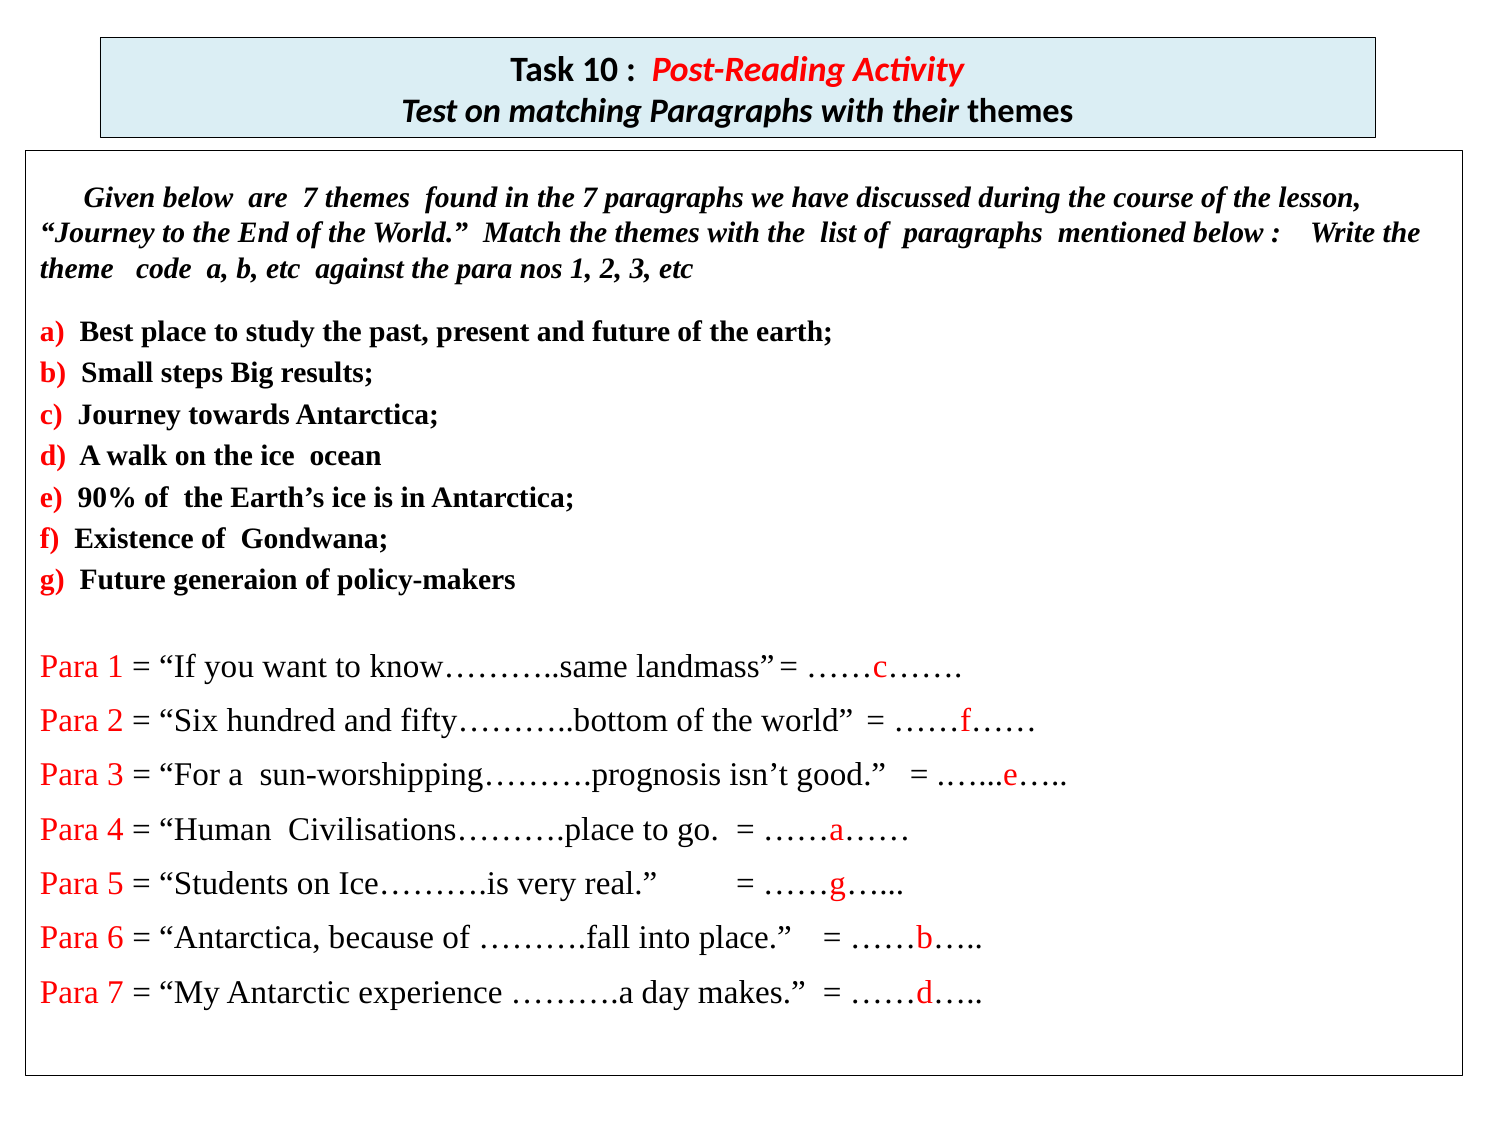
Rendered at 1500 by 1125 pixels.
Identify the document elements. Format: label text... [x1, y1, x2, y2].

title Task 10 : Post-Reading Activity Test on matching Paragraphs with their themes [99, 37, 1375, 138]
subtitle Given below are 7 themes found in the 7 paragraphs we have discussed during the course of the lesson, “Journey to the End of the World.” Match the themes with the list of paragraphs mentioned below : Write the theme code a, b, etc against the para nos 1, 2, 3, etc a) Best place to study the past, present and future of the earth; b) Small steps Big results; c) Journey towards Antarctica; d) A walk on the ice ocean e) 90% of the Earth’s ice is in Antarctica; f) Existence of Gondwana; g) Future generaion of policy-makers Para 1 = “If you want to know………..same landmass” = ……c……. Para 2 = “Six hundred and fifty………..bottom of the world” = ……f…… Para 3 = “For a sun-worshipping……….prognosis isn’t good.” = .…...e….. Para 4 = “Human Civilisations……….place to go. = ……a…… Para 5 = “Students on Ice……….is very real.” = ……g…... Para 6 = “Antarctica, because of ……….fall into place.” = ……b….. Para 7 = “My Antarctic experience ……….a day makes.” = ……d….. [24, 149, 1463, 1075]
